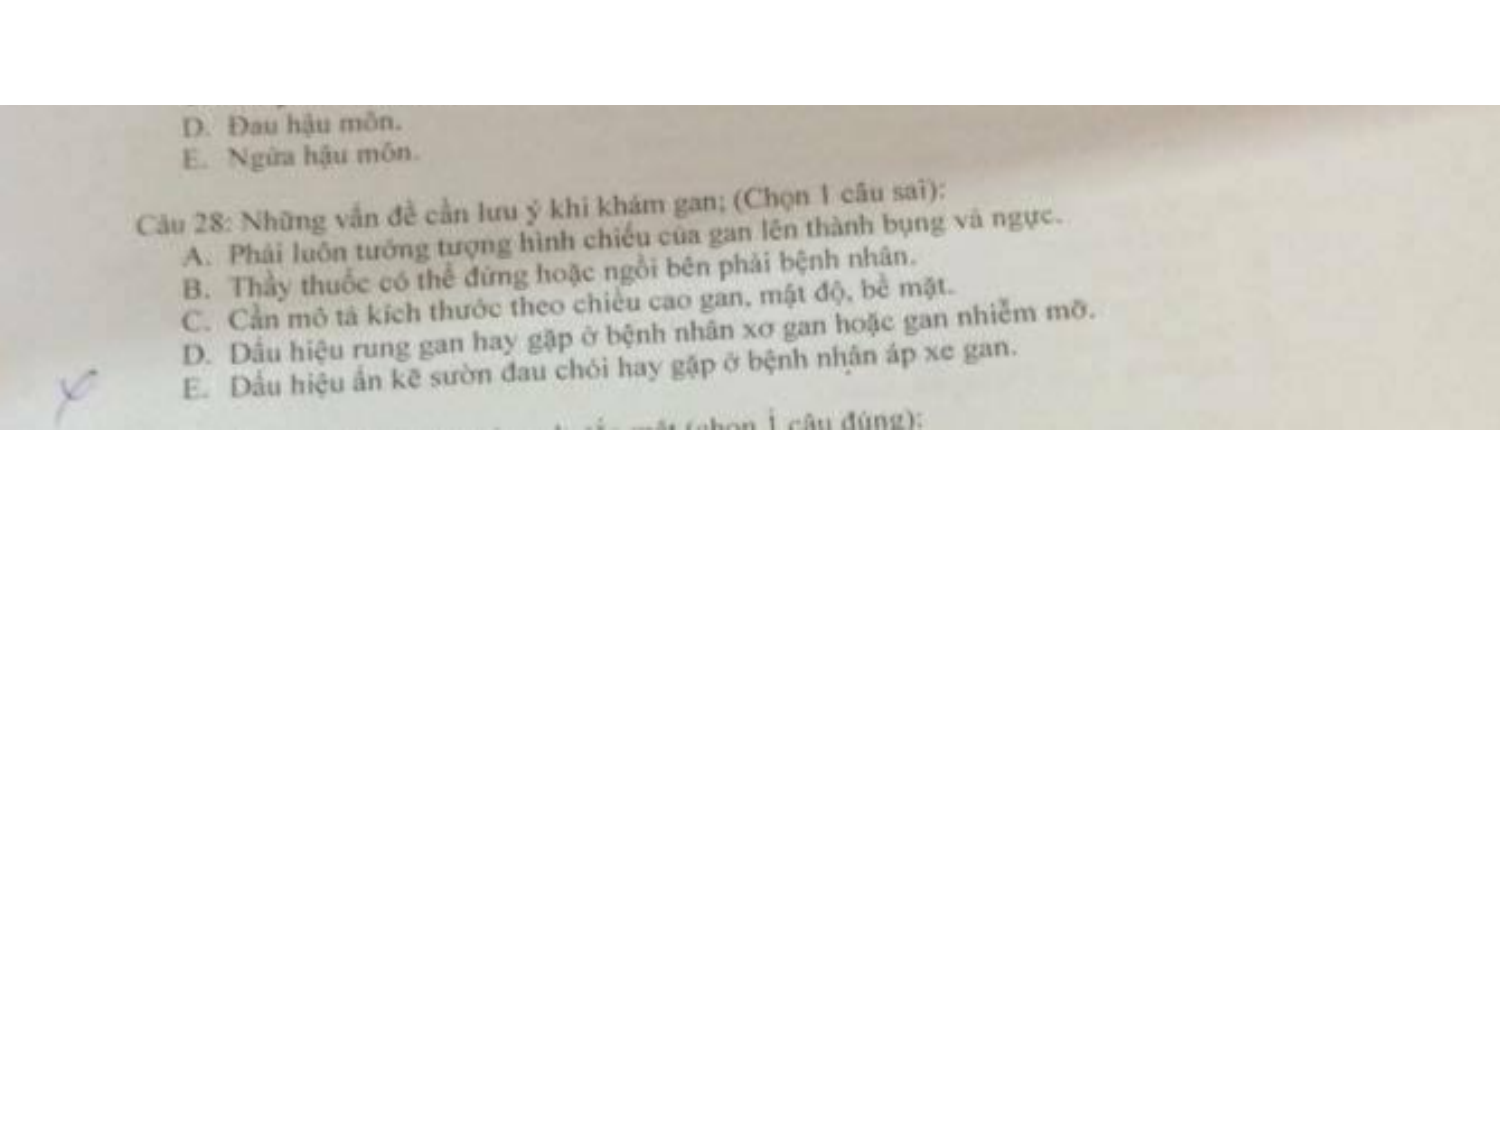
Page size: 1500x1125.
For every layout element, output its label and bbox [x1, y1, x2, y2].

picture [0, 105, 1500, 431]
